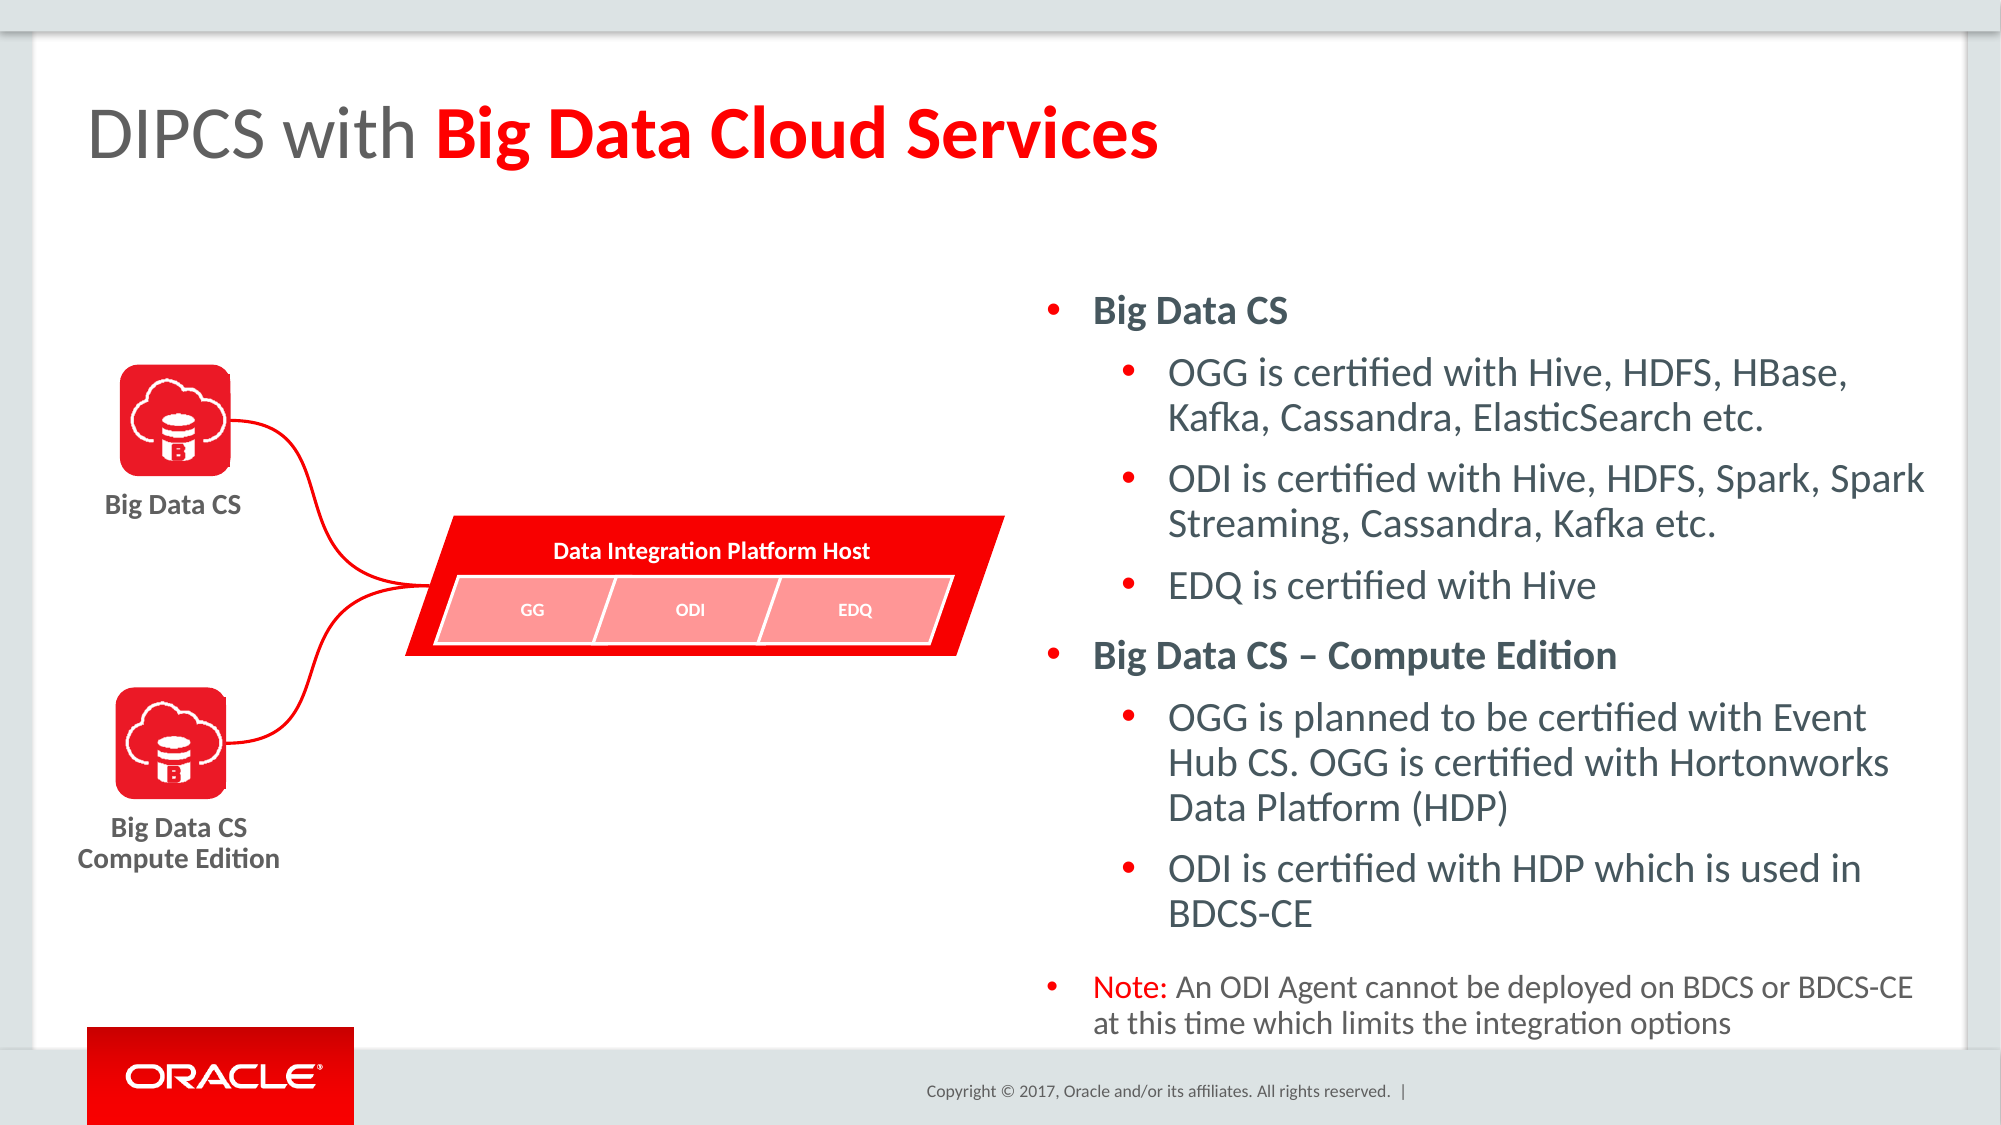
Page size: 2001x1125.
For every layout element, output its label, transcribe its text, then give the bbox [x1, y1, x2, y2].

picture [87, 1027, 354, 1125]
title DIPCS with Big Data Cloud Services [87, 66, 1913, 174]
text_box Big Data CS OGG is certified with Hive, HDFS, HBase, Kafka, Cassandra, ElasticSearch etc. ODI is certified with Hive, HDFS, Spark, Spark Streaming, Cassandra, Kafka etc. EDQ is certified with Hive Big Data CS – Compute Edition OGG is planned to be certified with Event Hub CS. OGG is certified with Hortonworks Data Platform (HDP) ODI is certified with HDP which is used in BDCS-CE Note: An ODI Agent cannot be deployed on BDCS or BDCS-CE at this time which limits the integration options [1024, 274, 1951, 1038]
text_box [229, 420, 430, 586]
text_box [434, 515, 1006, 657]
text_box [104, 364, 263, 526]
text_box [100, 687, 259, 849]
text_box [225, 590, 430, 744]
